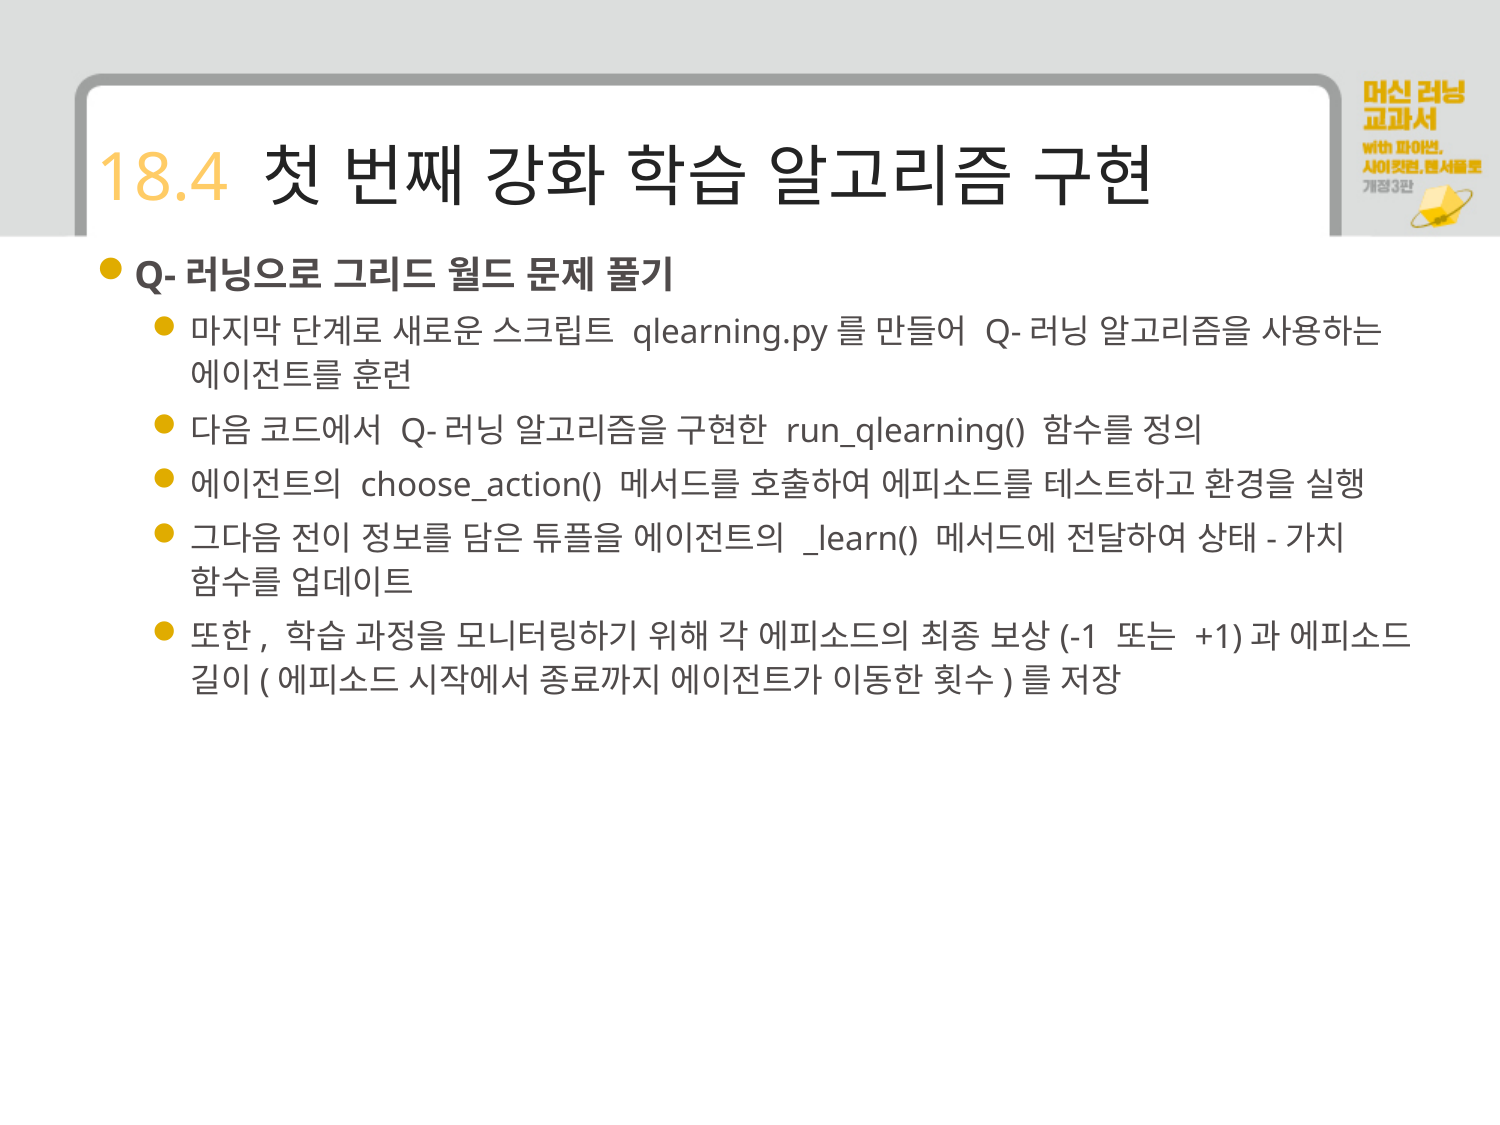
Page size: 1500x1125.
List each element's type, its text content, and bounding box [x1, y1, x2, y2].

list Q-러닝으로 그리드 월드 문제 풀기 마지막 단계로 새로운 스크립트 qlearning.py를 만들어 Q-러닝 알고리즘을 사용하는 에이전트를 훈련 다음 코드에서 Q-러닝 알고리즘을 구현한 run_qlearning() 함수를 정의 에이전트의 choose_action() 메서드를 호출하여 에피소드를 테스트하고 환경을 실행 그다음 전이 정보를 담은 튜플을 에이전트의 _learn() 메서드에 전달하여 상태-가치 함수를 업데이트 또한, 학습 과정을 모니터링하기 위해 각 에피소드의 최종 보상(-1 또는 +1)과 에피소드 길이(에피소드 시작에서 종료까지 에이전트가 이동한 횟수)를 저장 [81, 239, 1440, 1054]
title 18.4 첫 번째 강화 학습 알고리즘 구현 [81, 90, 1412, 222]
picture [0, 0, 1500, 1125]
